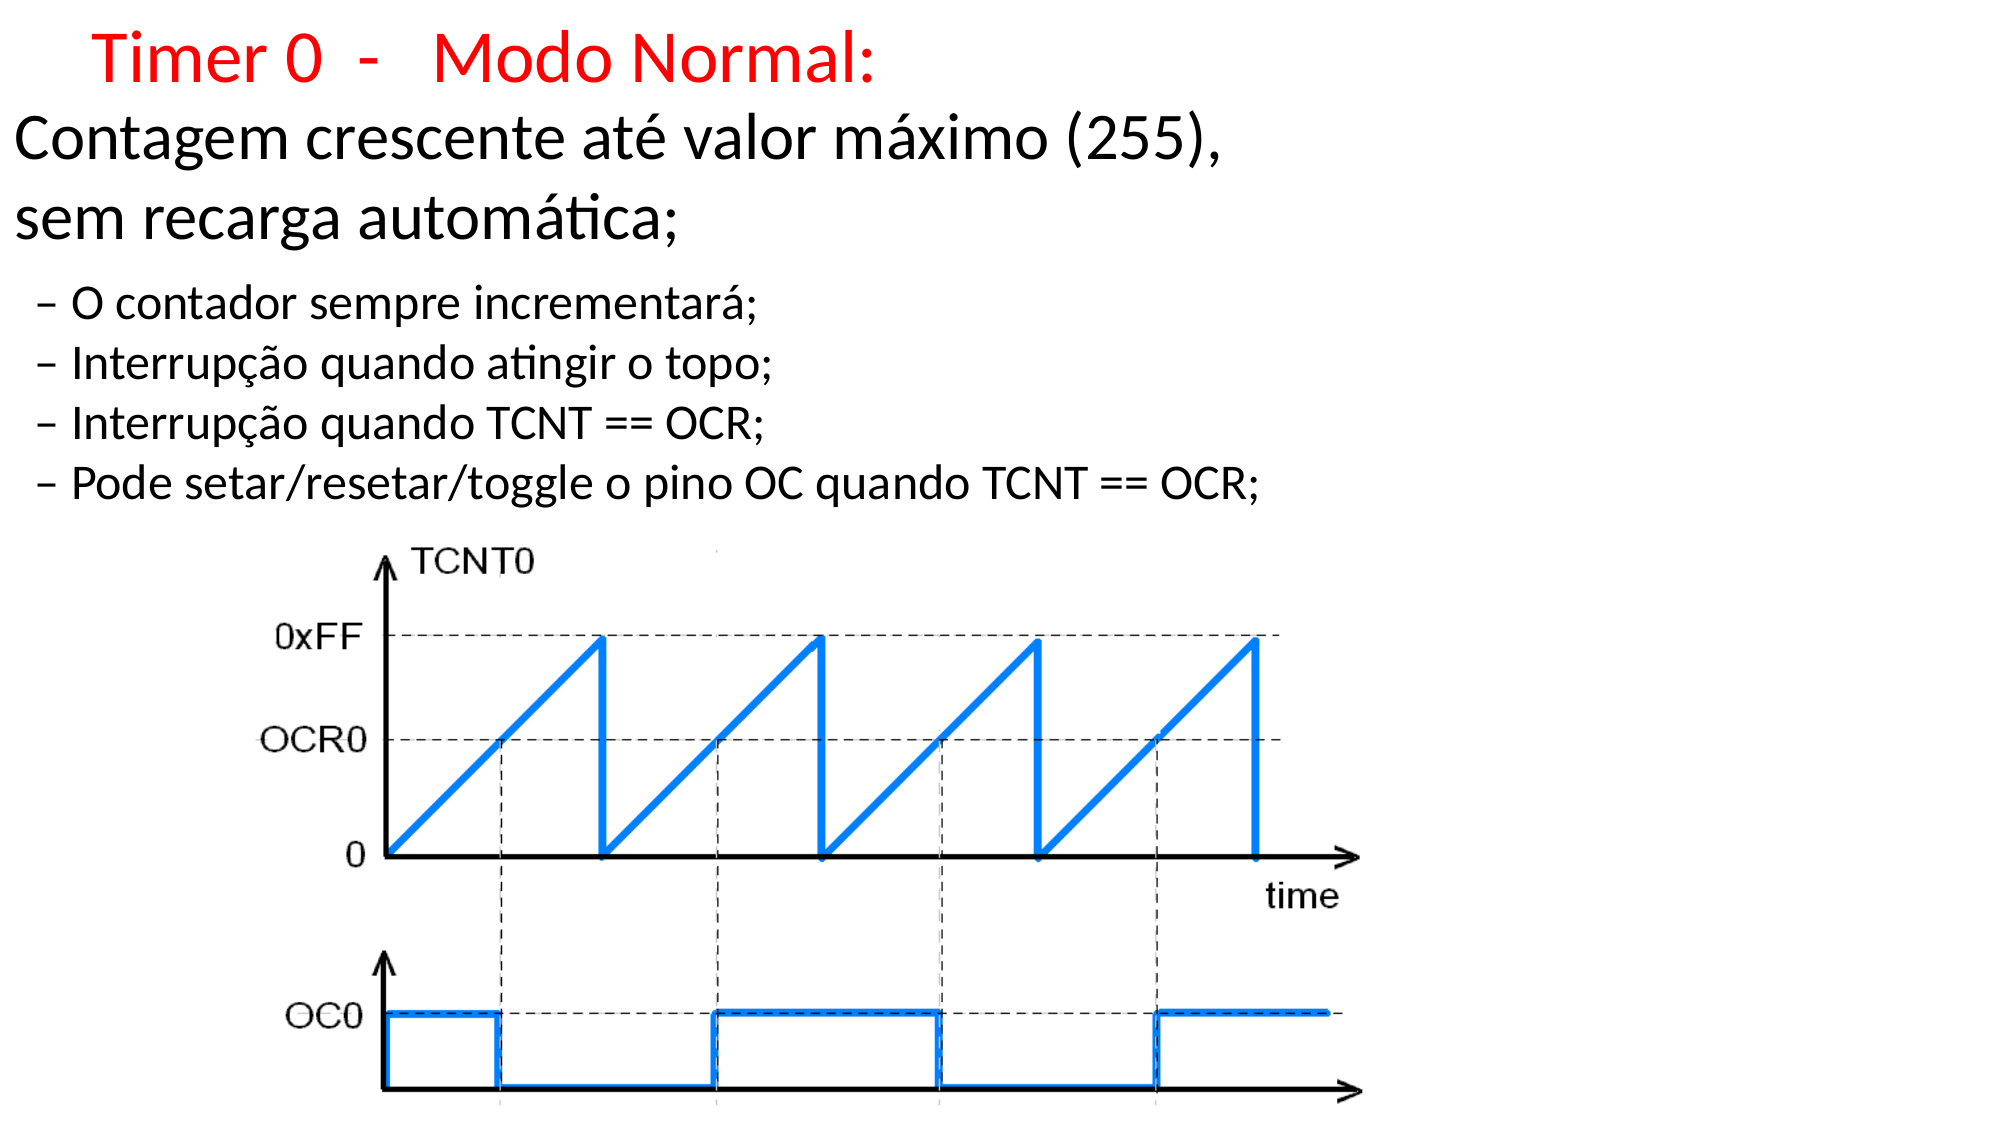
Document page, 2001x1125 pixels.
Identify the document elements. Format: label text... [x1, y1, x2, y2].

text_box – O contador sempre incrementará; – Interrupção quando atingir o topo; – Interrupção quando TCNT == OCR; – Pode setar/resetar/toggle o pino OC quando TCNT == OCR; [20, 261, 1312, 517]
text_box Contagem crescente até valor máximo (255), sem recarga automática; [0, 85, 1333, 260]
picture [248, 537, 1370, 1108]
text_box Timer 0 - Modo Normal: [76, 0, 911, 85]
